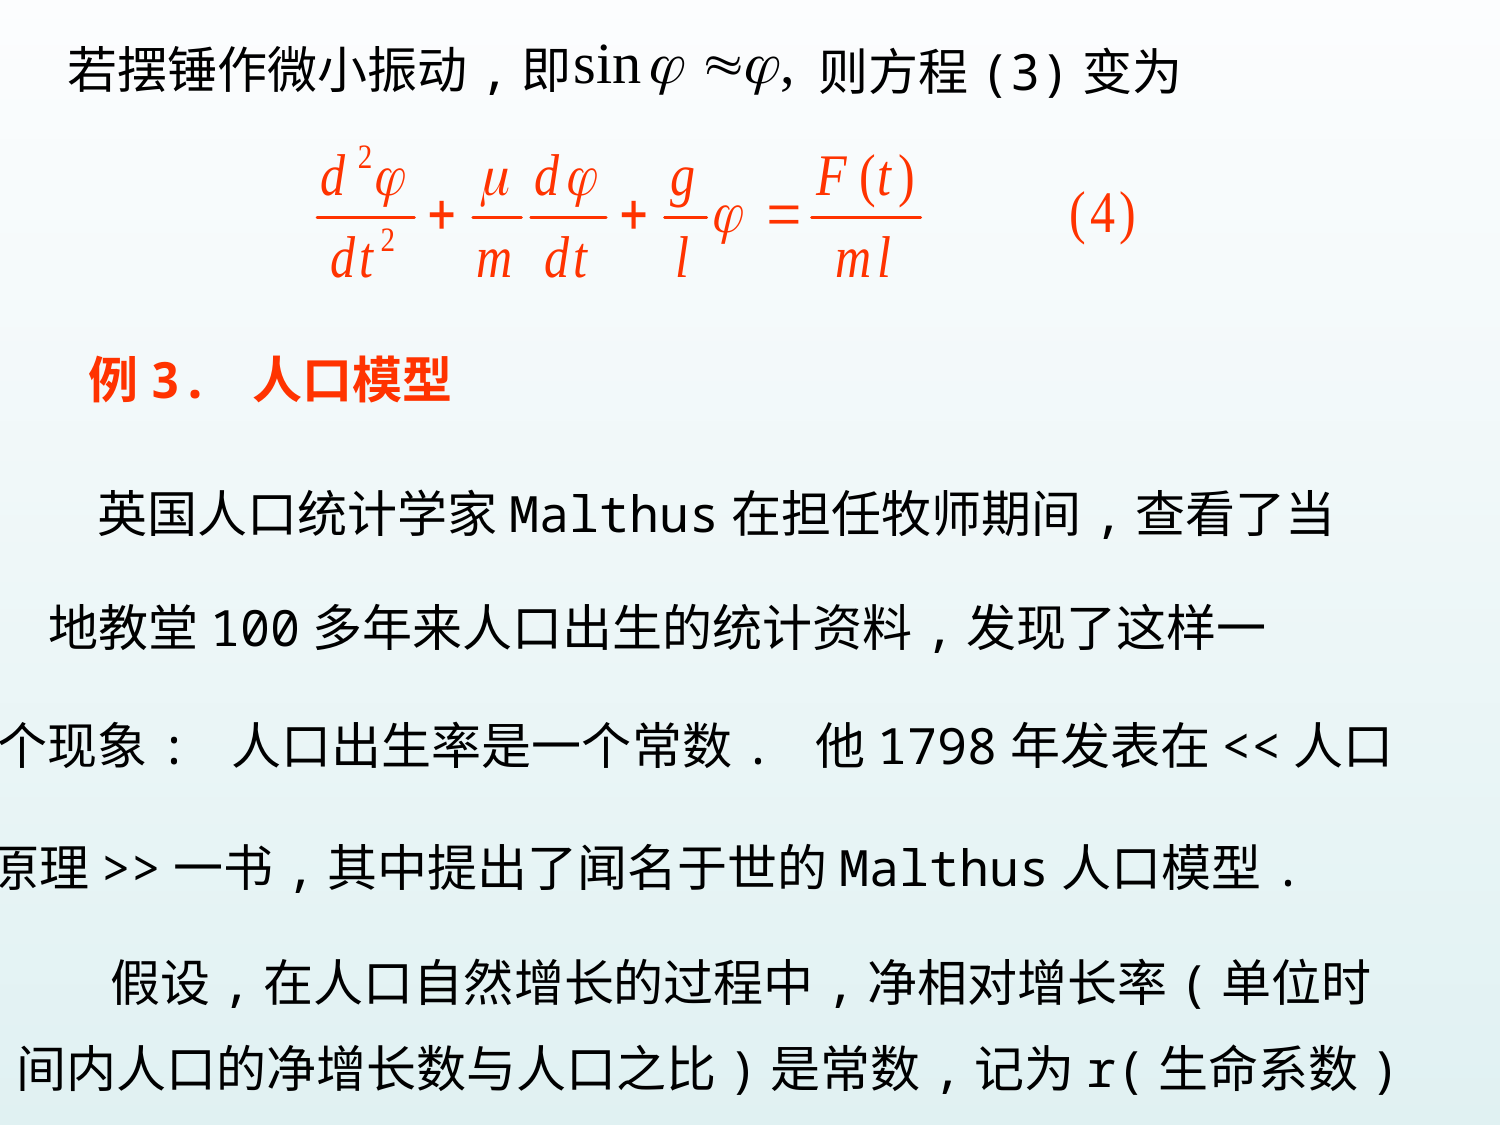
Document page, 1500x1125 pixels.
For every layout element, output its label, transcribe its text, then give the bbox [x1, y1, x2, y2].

text_box 地教堂100多年来人口出生的统计资料,发现了这样一 [33, 589, 1282, 664]
text_box 例3. 人口模型 [73, 341, 585, 416]
text_box 若摆锤作微小振动,即 [52, 30, 587, 106]
text_box 假设,在人口自然增长的过程中,净相对增长率(单位时 [95, 943, 1387, 1019]
text_box 英国人口统计学家Malthus在担任牧师期间,查看了当 [82, 474, 1351, 550]
text_box 原理>>一书,其中提出了闻名于世的Malthus人口模型. [0, 829, 1319, 904]
text_box 个现象: 人口出生率是一个常数. 他1798年发表在<<人口 [0, 707, 1409, 782]
text_box 则方程(3)变为 [803, 33, 1197, 108]
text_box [572, 37, 798, 101]
text_box 间内人口的净增长数与人口之比)是常数,记为r(生命系数) [1, 1029, 1416, 1105]
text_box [312, 137, 1141, 284]
